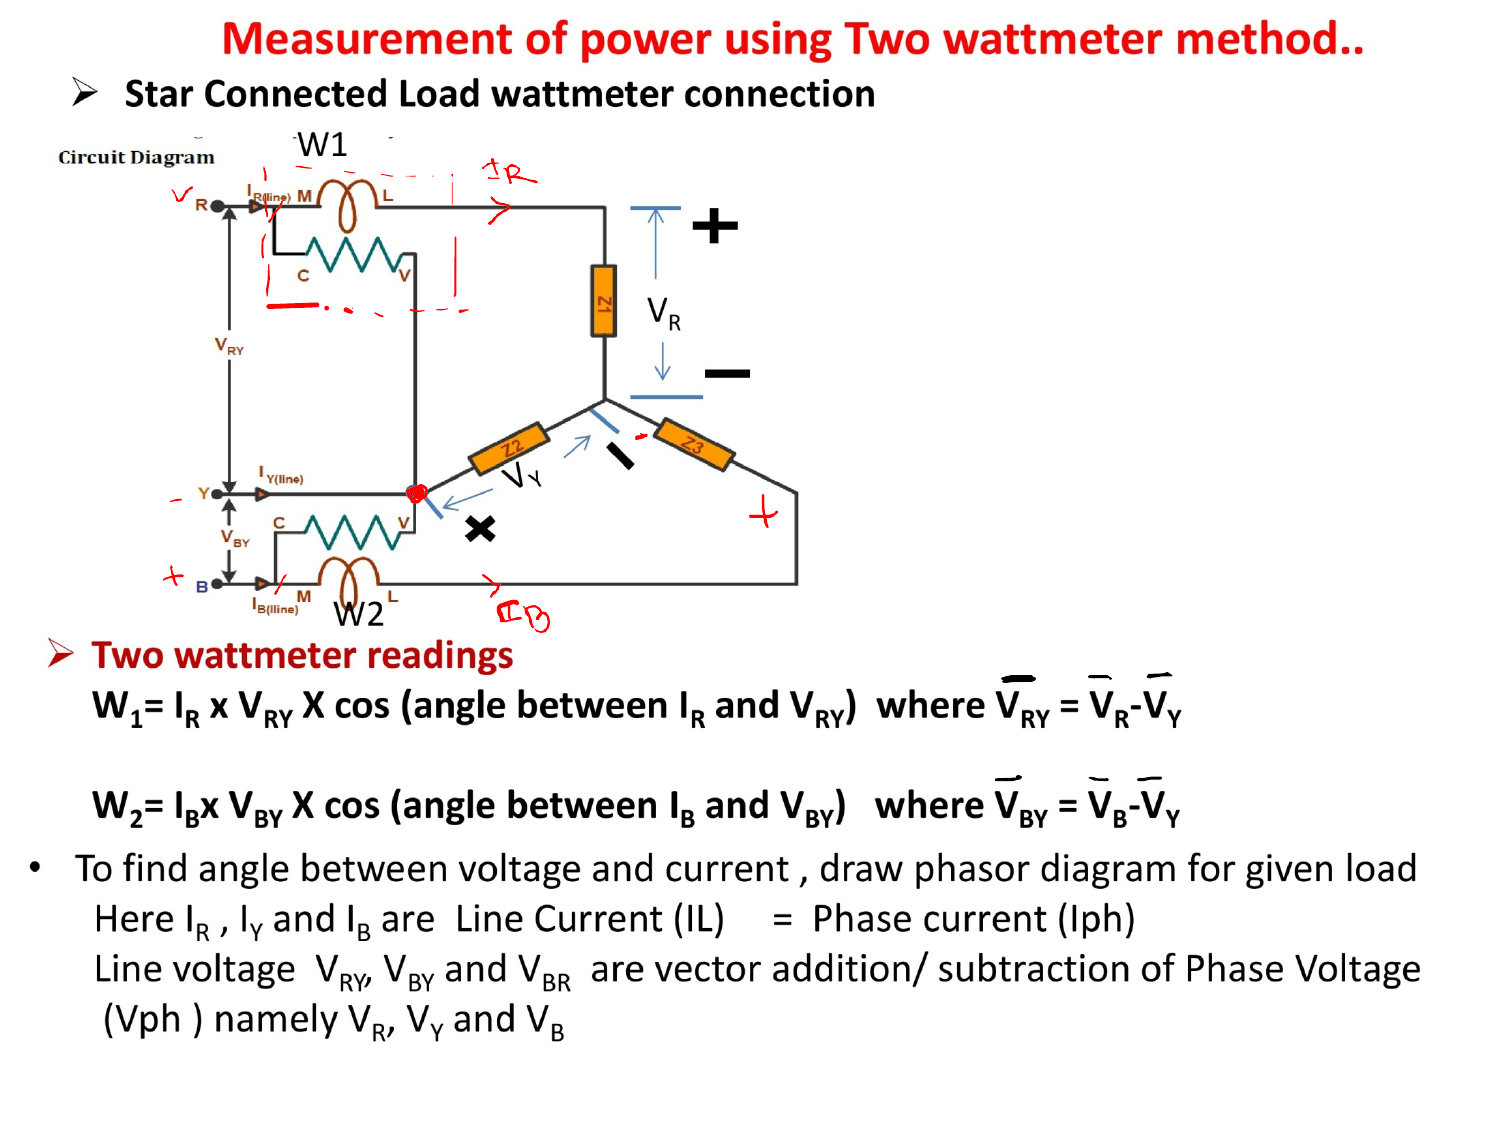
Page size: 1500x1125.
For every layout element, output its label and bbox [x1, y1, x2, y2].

text_box [27, 15, 1421, 1045]
